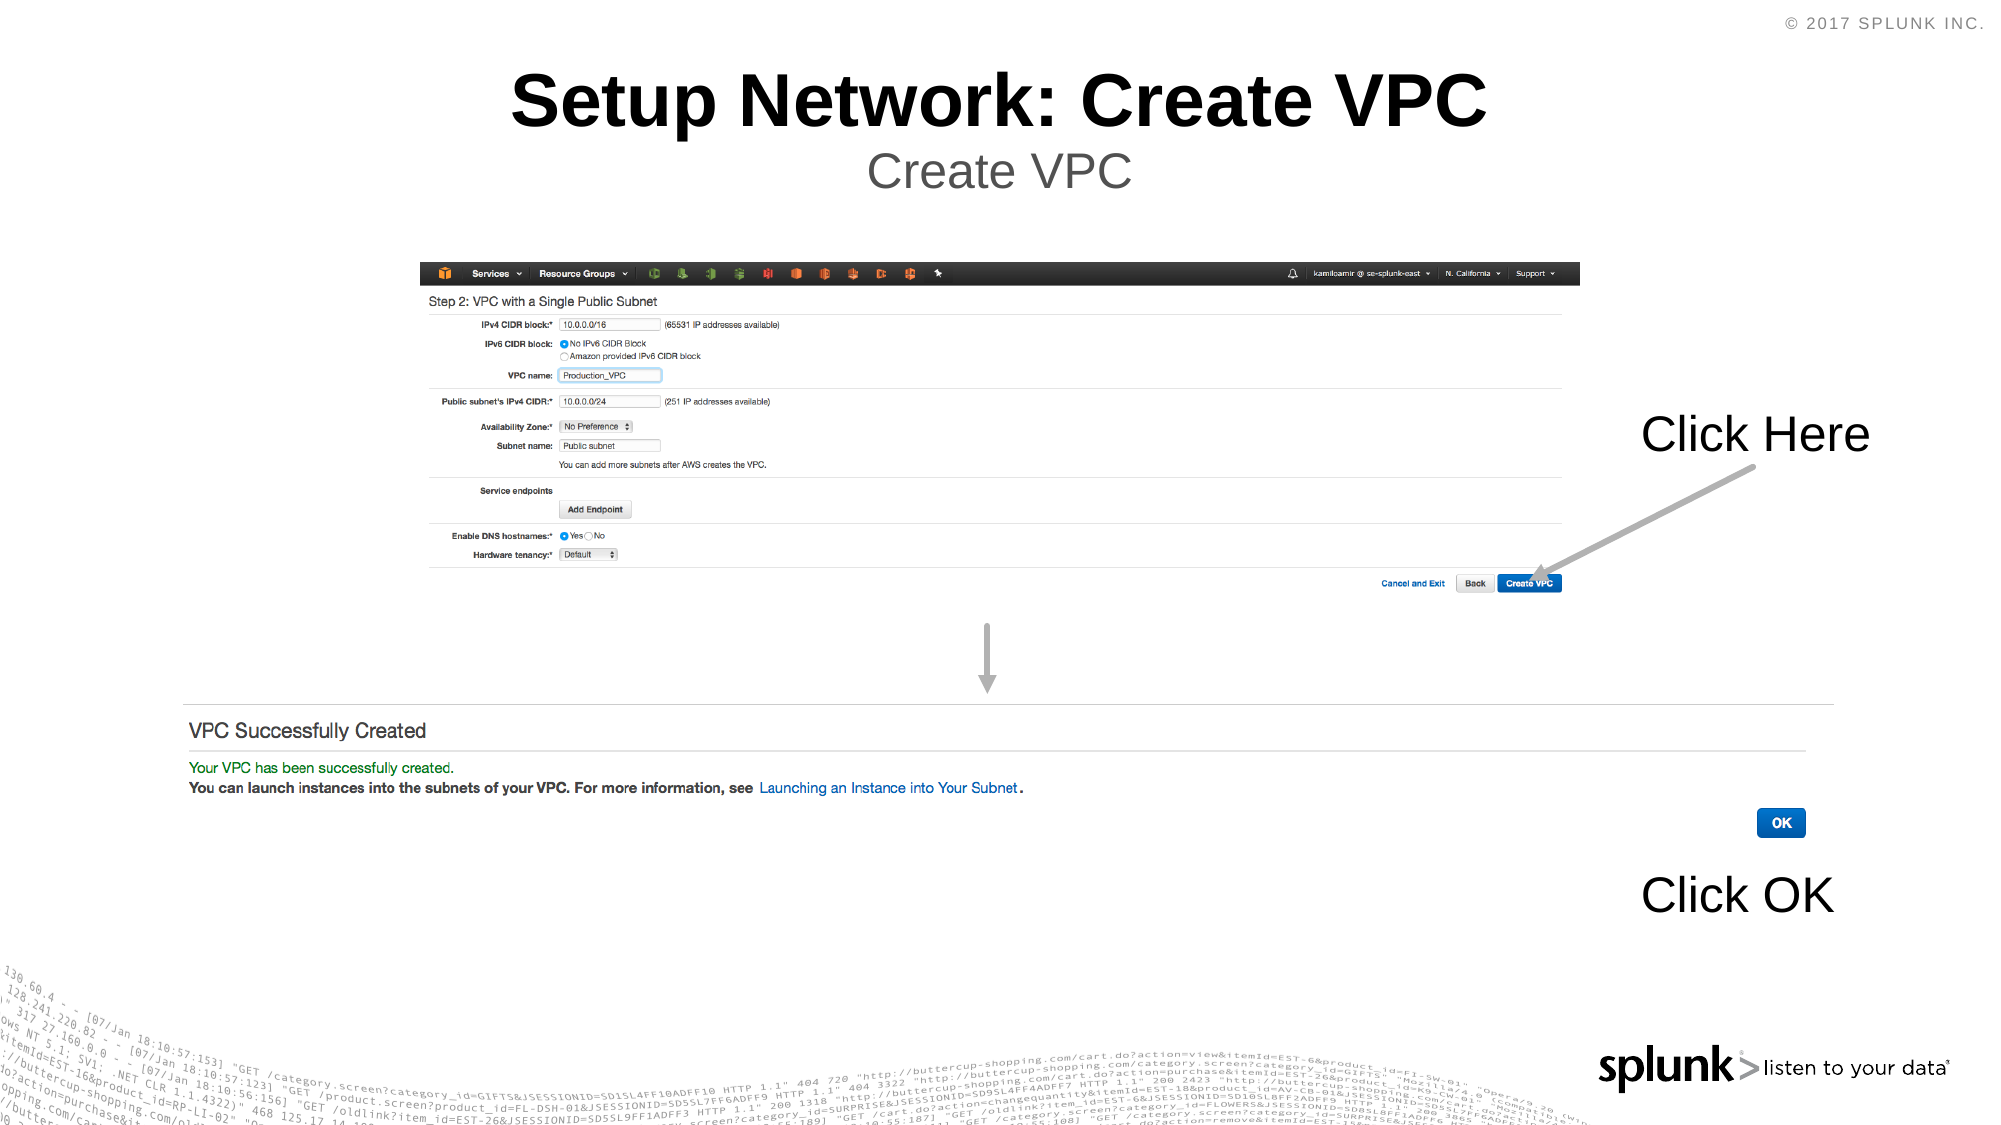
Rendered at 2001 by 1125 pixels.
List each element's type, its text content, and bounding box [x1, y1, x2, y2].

subtitle Create VPC [74, 144, 1926, 190]
text_box Click Here [1640, 401, 2000, 462]
title Setup Network: Create VPC [74, 50, 1926, 124]
text_box Click OK [1640, 862, 2000, 923]
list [420, 262, 1580, 611]
picture [0, 0, 2000, 1125]
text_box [1528, 466, 1754, 581]
